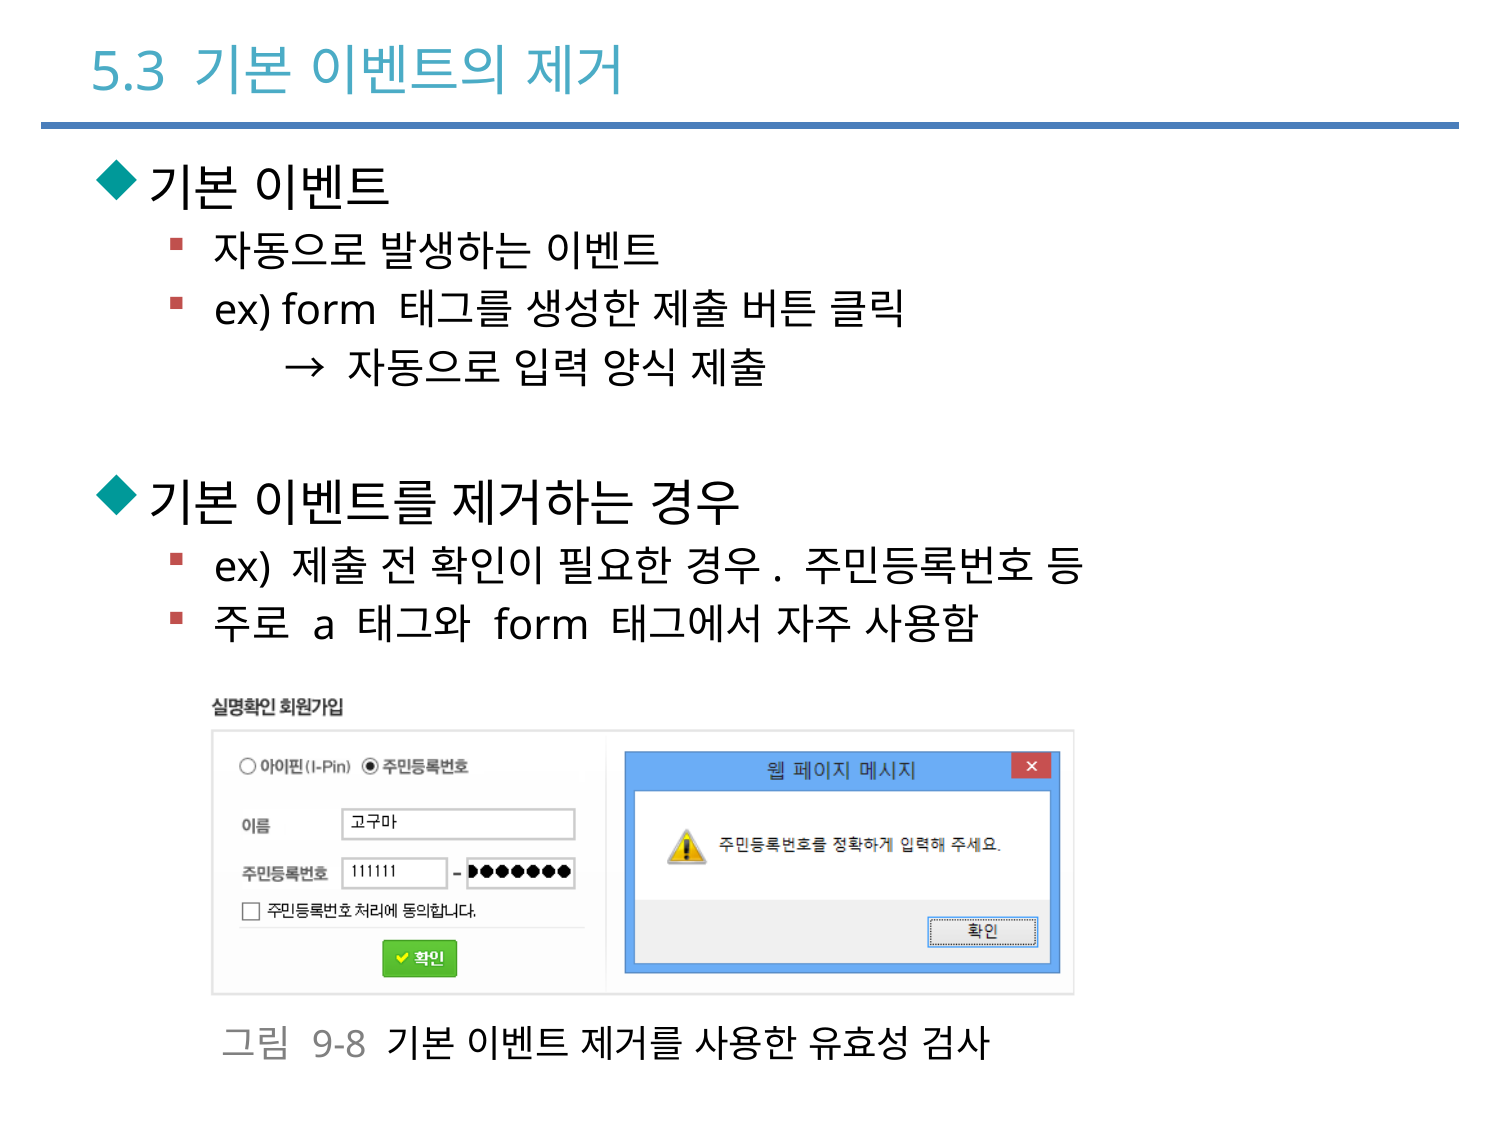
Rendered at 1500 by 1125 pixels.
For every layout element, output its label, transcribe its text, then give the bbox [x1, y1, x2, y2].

list 기본 이벤트 자동으로 발생하는 이벤트 ex) form 태그를 생성한 제출 버튼 클릭 → 자동으로 입력 양식 제출 기본 이벤트를 제거하는 경우 ex) 제출 전 확인이 필요한 경우. 주민등록번호 등 주로 a 태그와 form 태그에서 자주 사용함 [76, 148, 1459, 1094]
picture [206, 692, 1081, 1002]
title 5.3 기본 이벤트의 제거 [75, 19, 1425, 114]
